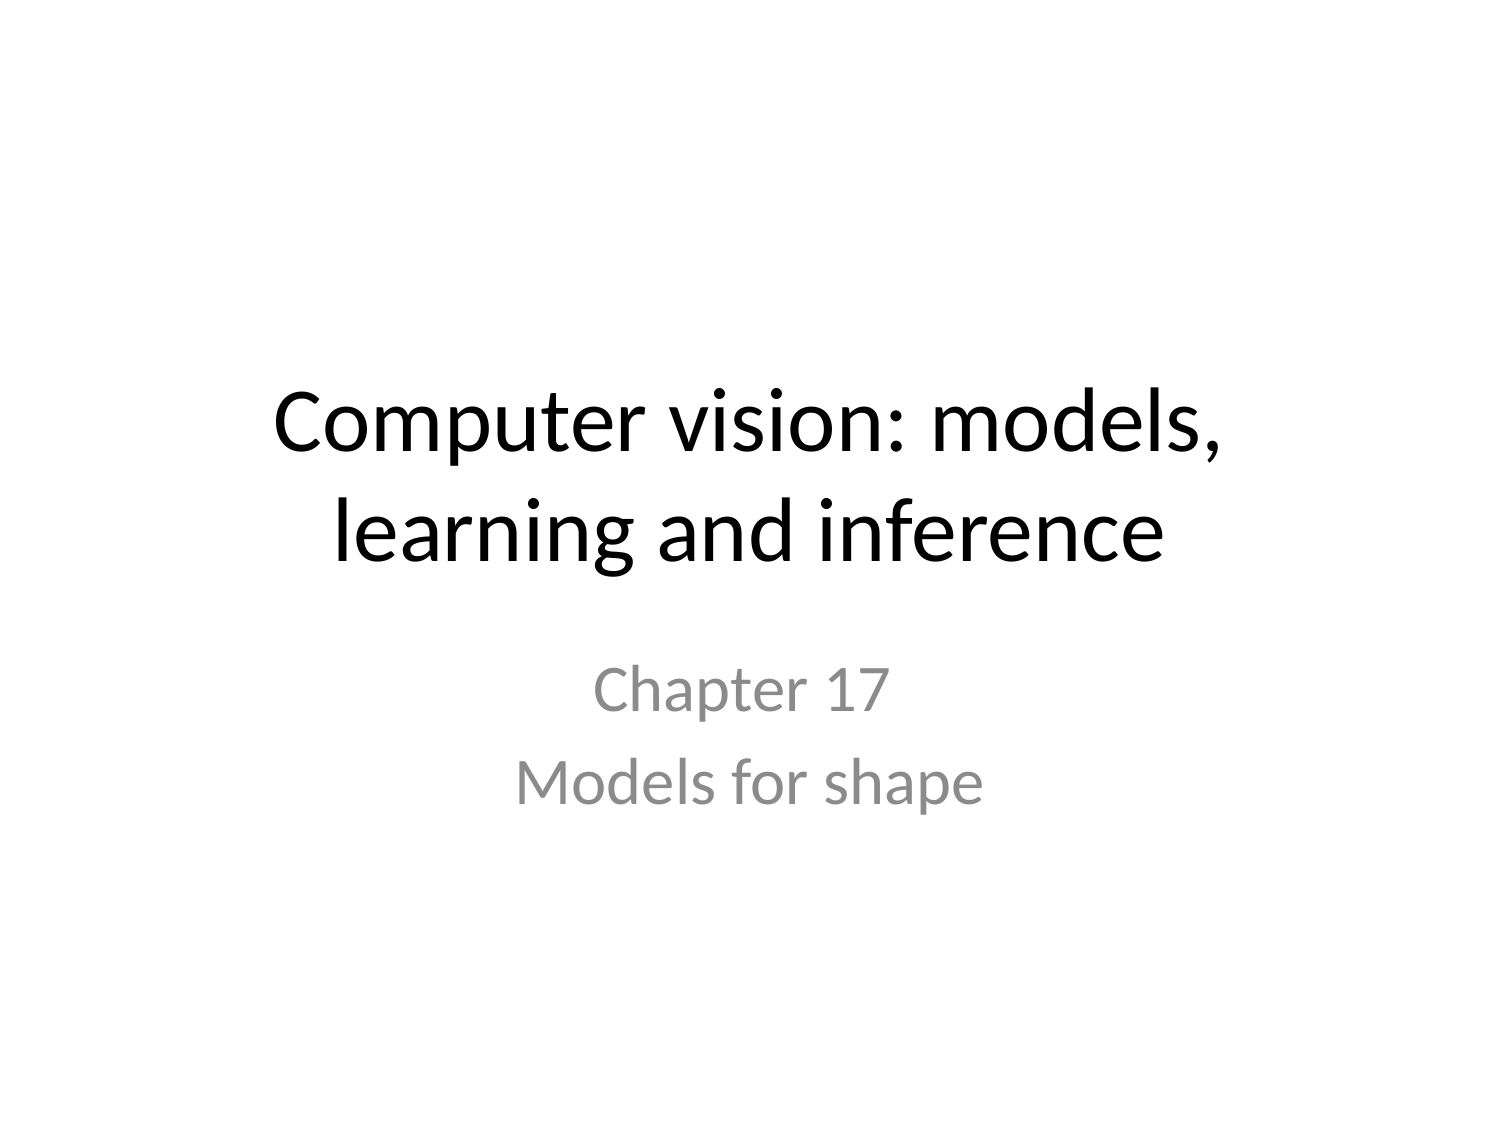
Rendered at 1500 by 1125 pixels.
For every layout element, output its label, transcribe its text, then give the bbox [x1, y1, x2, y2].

title Computer vision: models, learning and inference [112, 349, 1388, 591]
subtitle Chapter 17 Models for shape [225, 637, 1275, 925]
